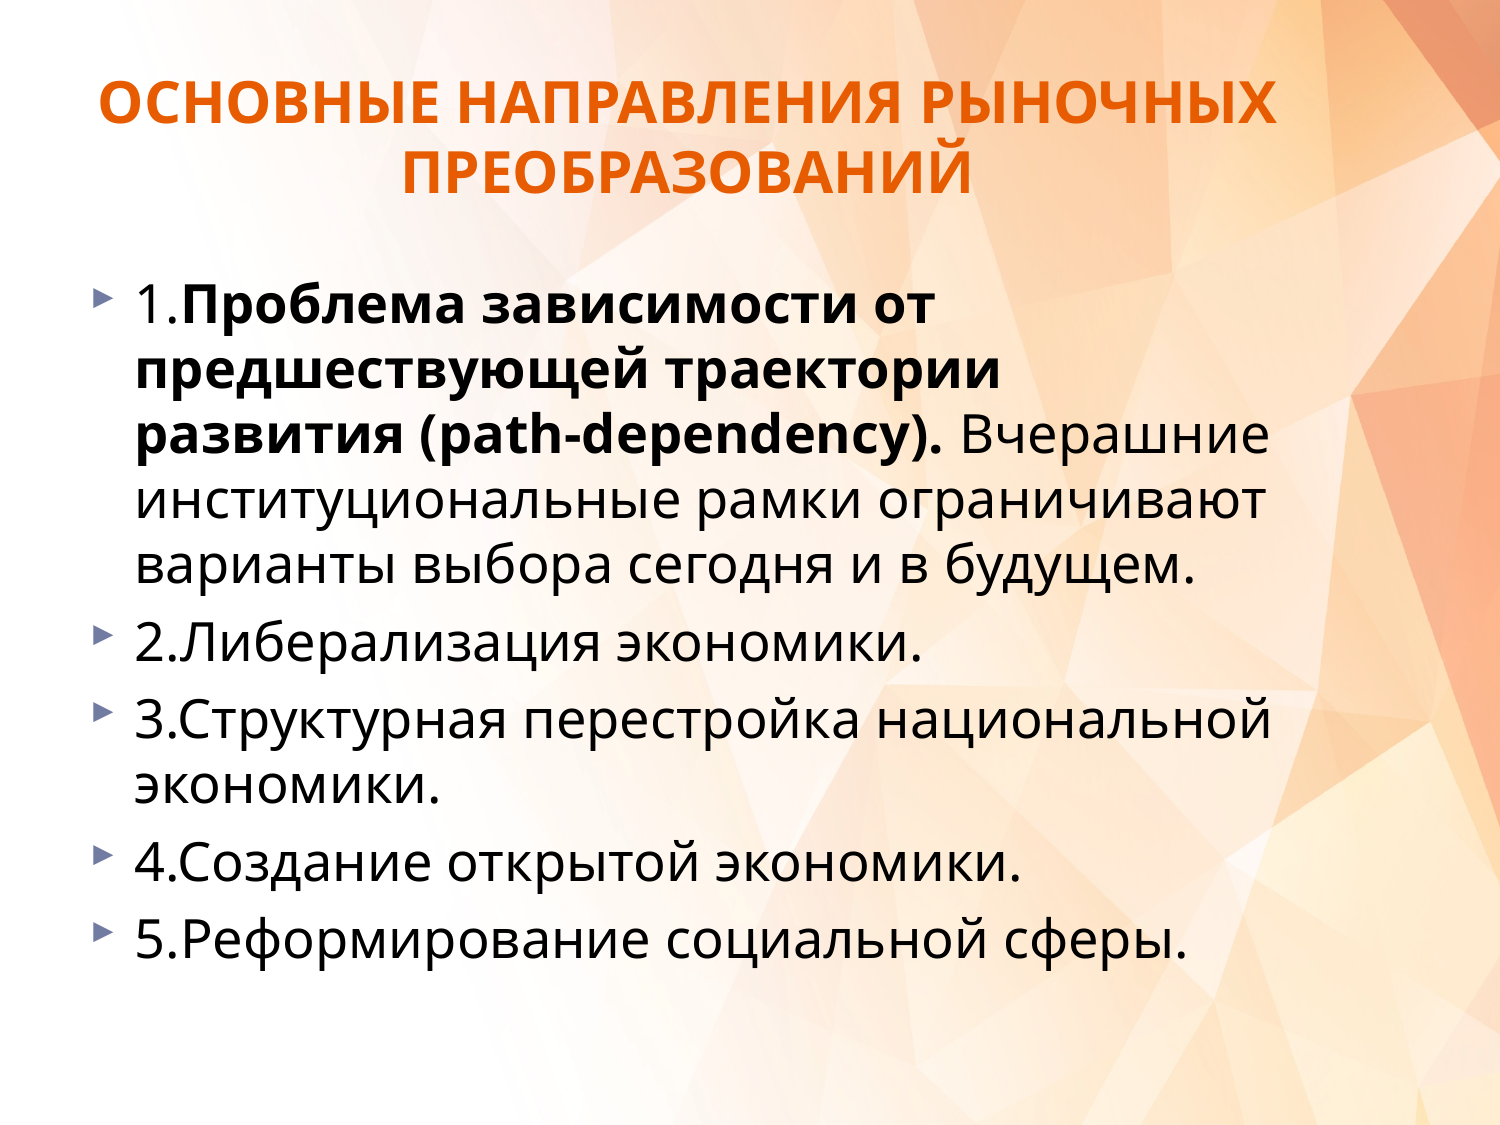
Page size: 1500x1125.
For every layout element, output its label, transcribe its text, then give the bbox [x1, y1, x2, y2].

list 1.Проблема зависимости от предшествующей траектории развития (path-dependency). Вчерашние институциональные рамки ограничивают варианты выбора сегодня и в будущем. 2.Либерализация экономики. 3.Структурная перестройка национальной экономики. 4.Создание открытой экономики. 5.Реформирование социальной сферы. [75, 262, 1300, 1062]
title ОСНОВНЫЕ НАПРАВЛЕНИЯ РЫНОЧНЫХ ПРЕОБРАЗОВАНИЙ [75, 24, 1300, 213]
